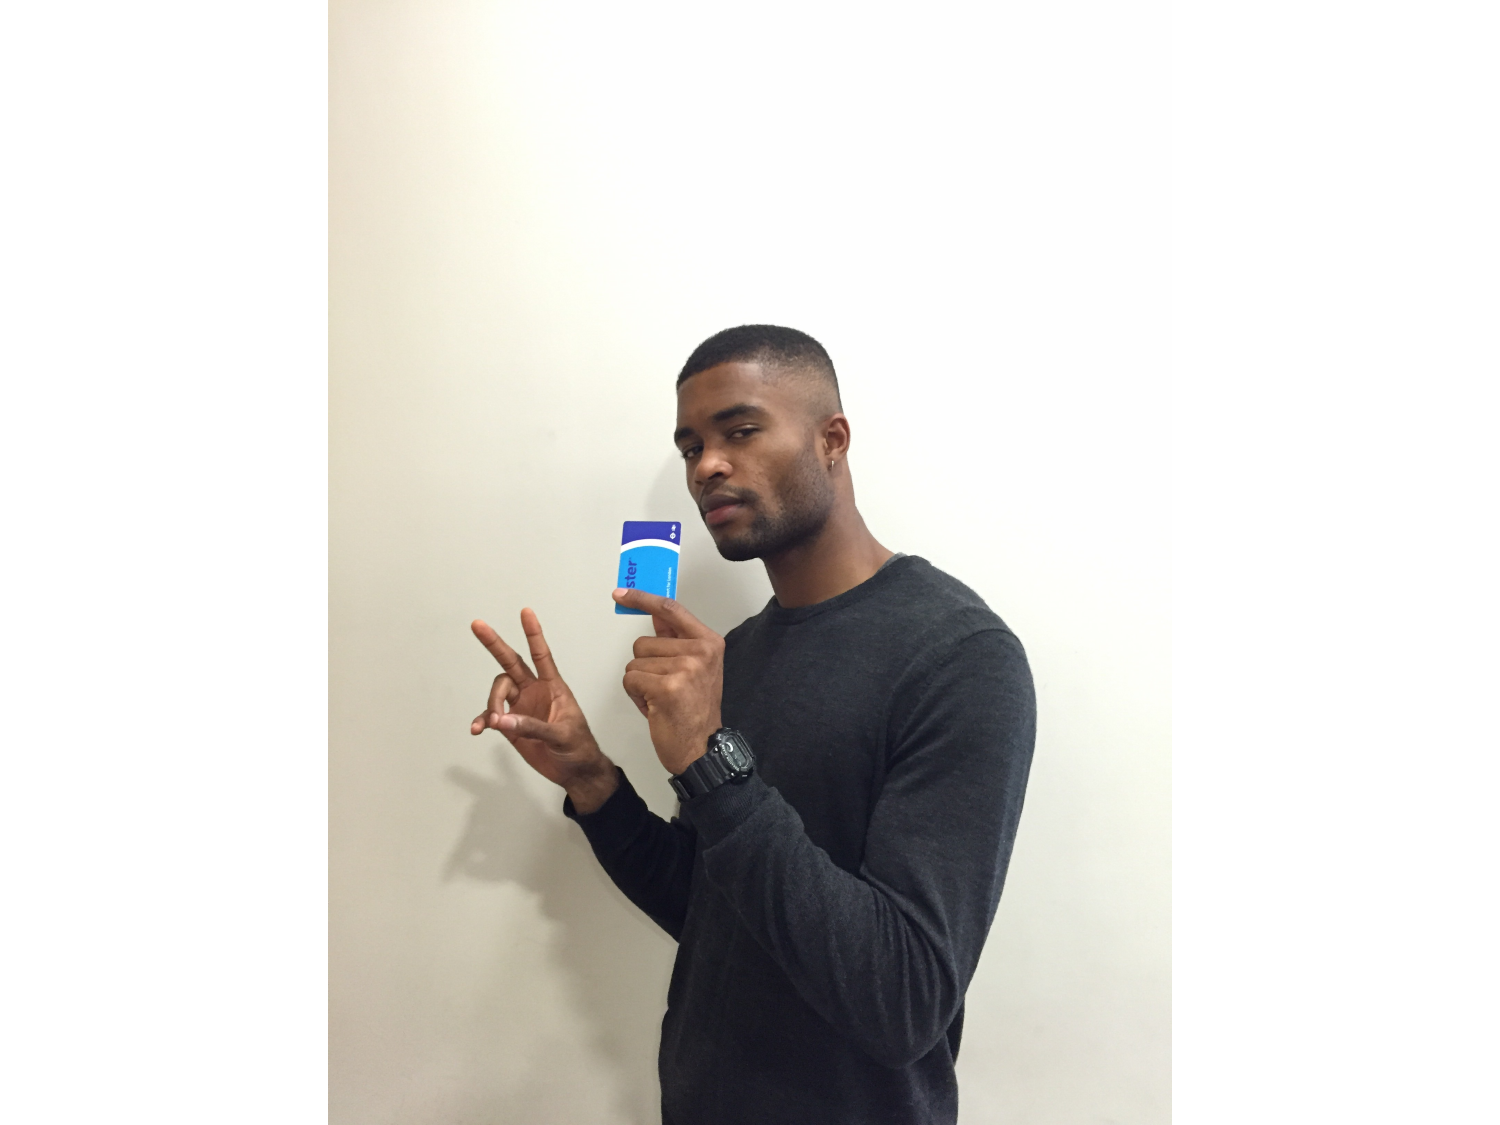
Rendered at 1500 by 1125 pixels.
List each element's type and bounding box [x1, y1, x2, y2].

picture [327, 0, 1173, 1125]
